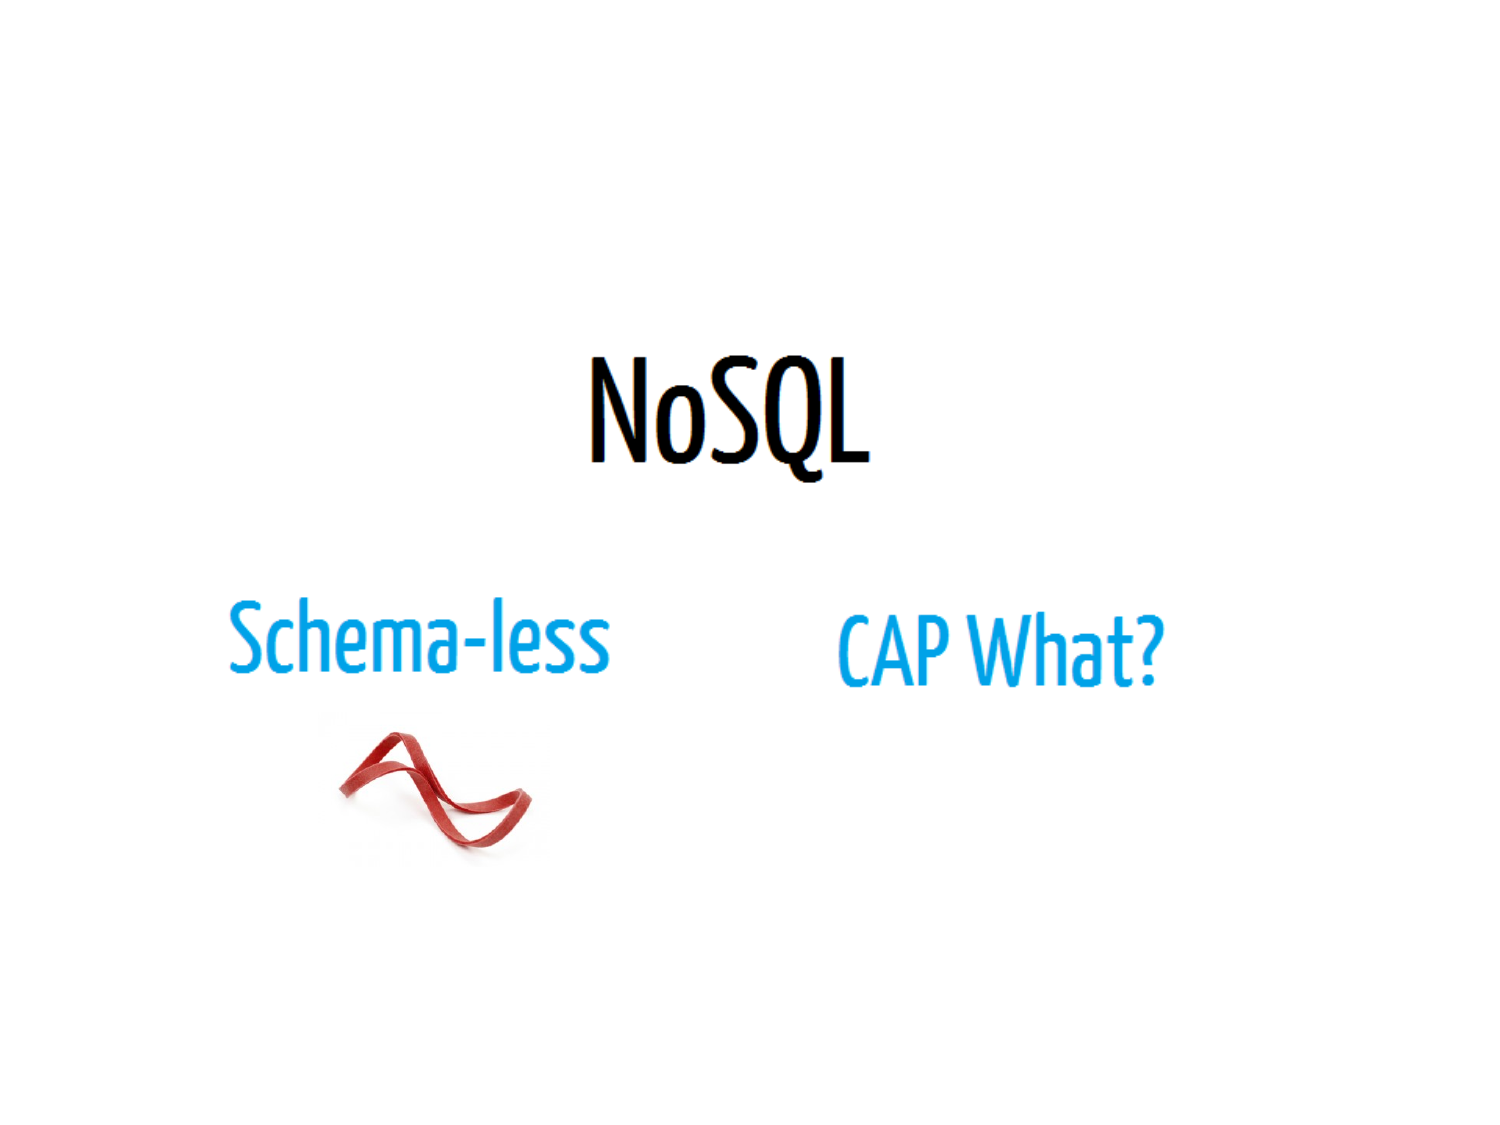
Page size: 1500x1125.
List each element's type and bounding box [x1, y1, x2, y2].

picture [574, 337, 894, 498]
picture [318, 712, 551, 867]
picture [212, 574, 638, 694]
picture [824, 587, 1190, 704]
